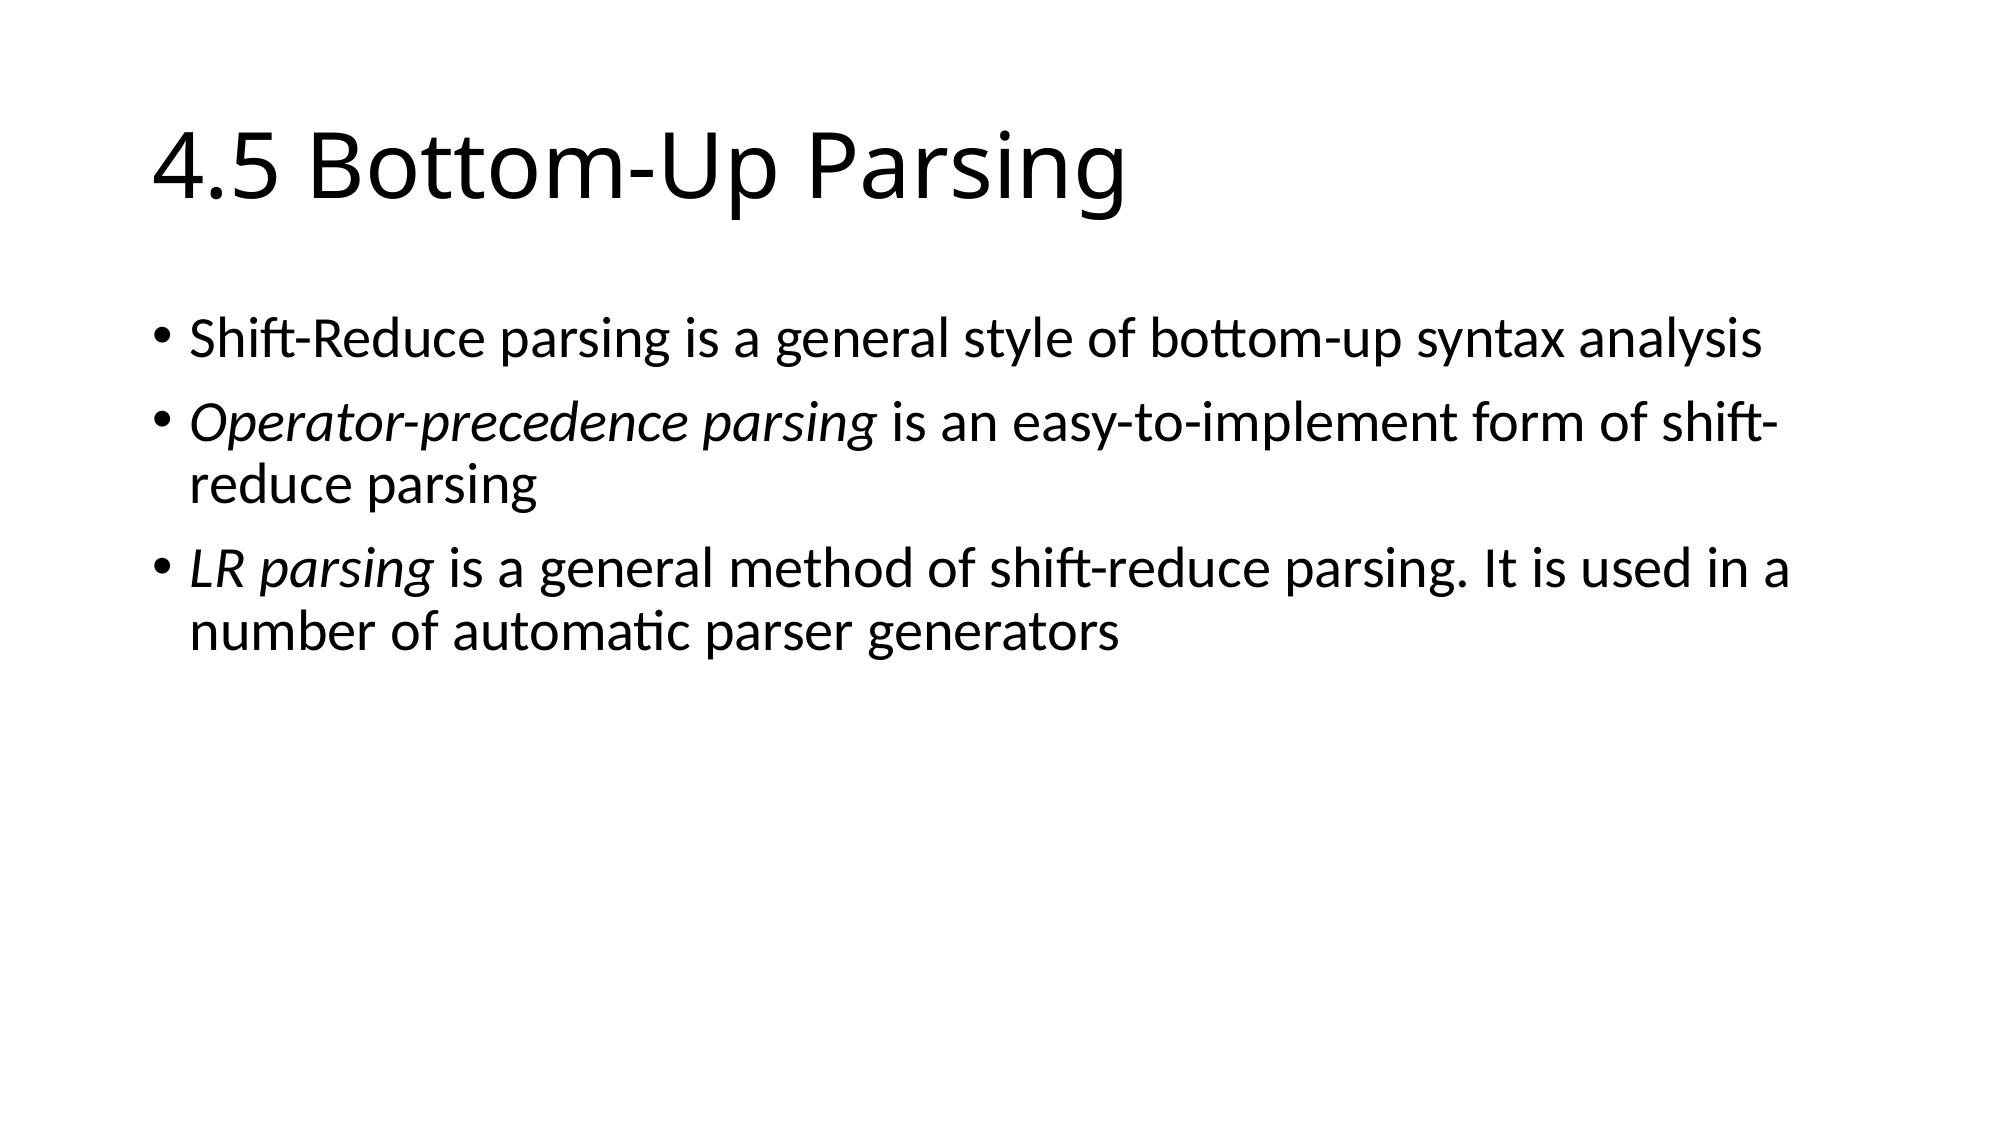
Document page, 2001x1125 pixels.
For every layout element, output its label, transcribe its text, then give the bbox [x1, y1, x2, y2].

title 4.5 Bottom-Up Parsing [137, 59, 1863, 278]
list Shift-Reduce parsing is a general style of bottom-up syntax analysis Operator-precedence parsing is an easy-to-implement form of shift-reduce parsing LR parsing is a general method of shift-reduce parsing. It is used in a number of automatic parser generators [137, 299, 1863, 1014]
